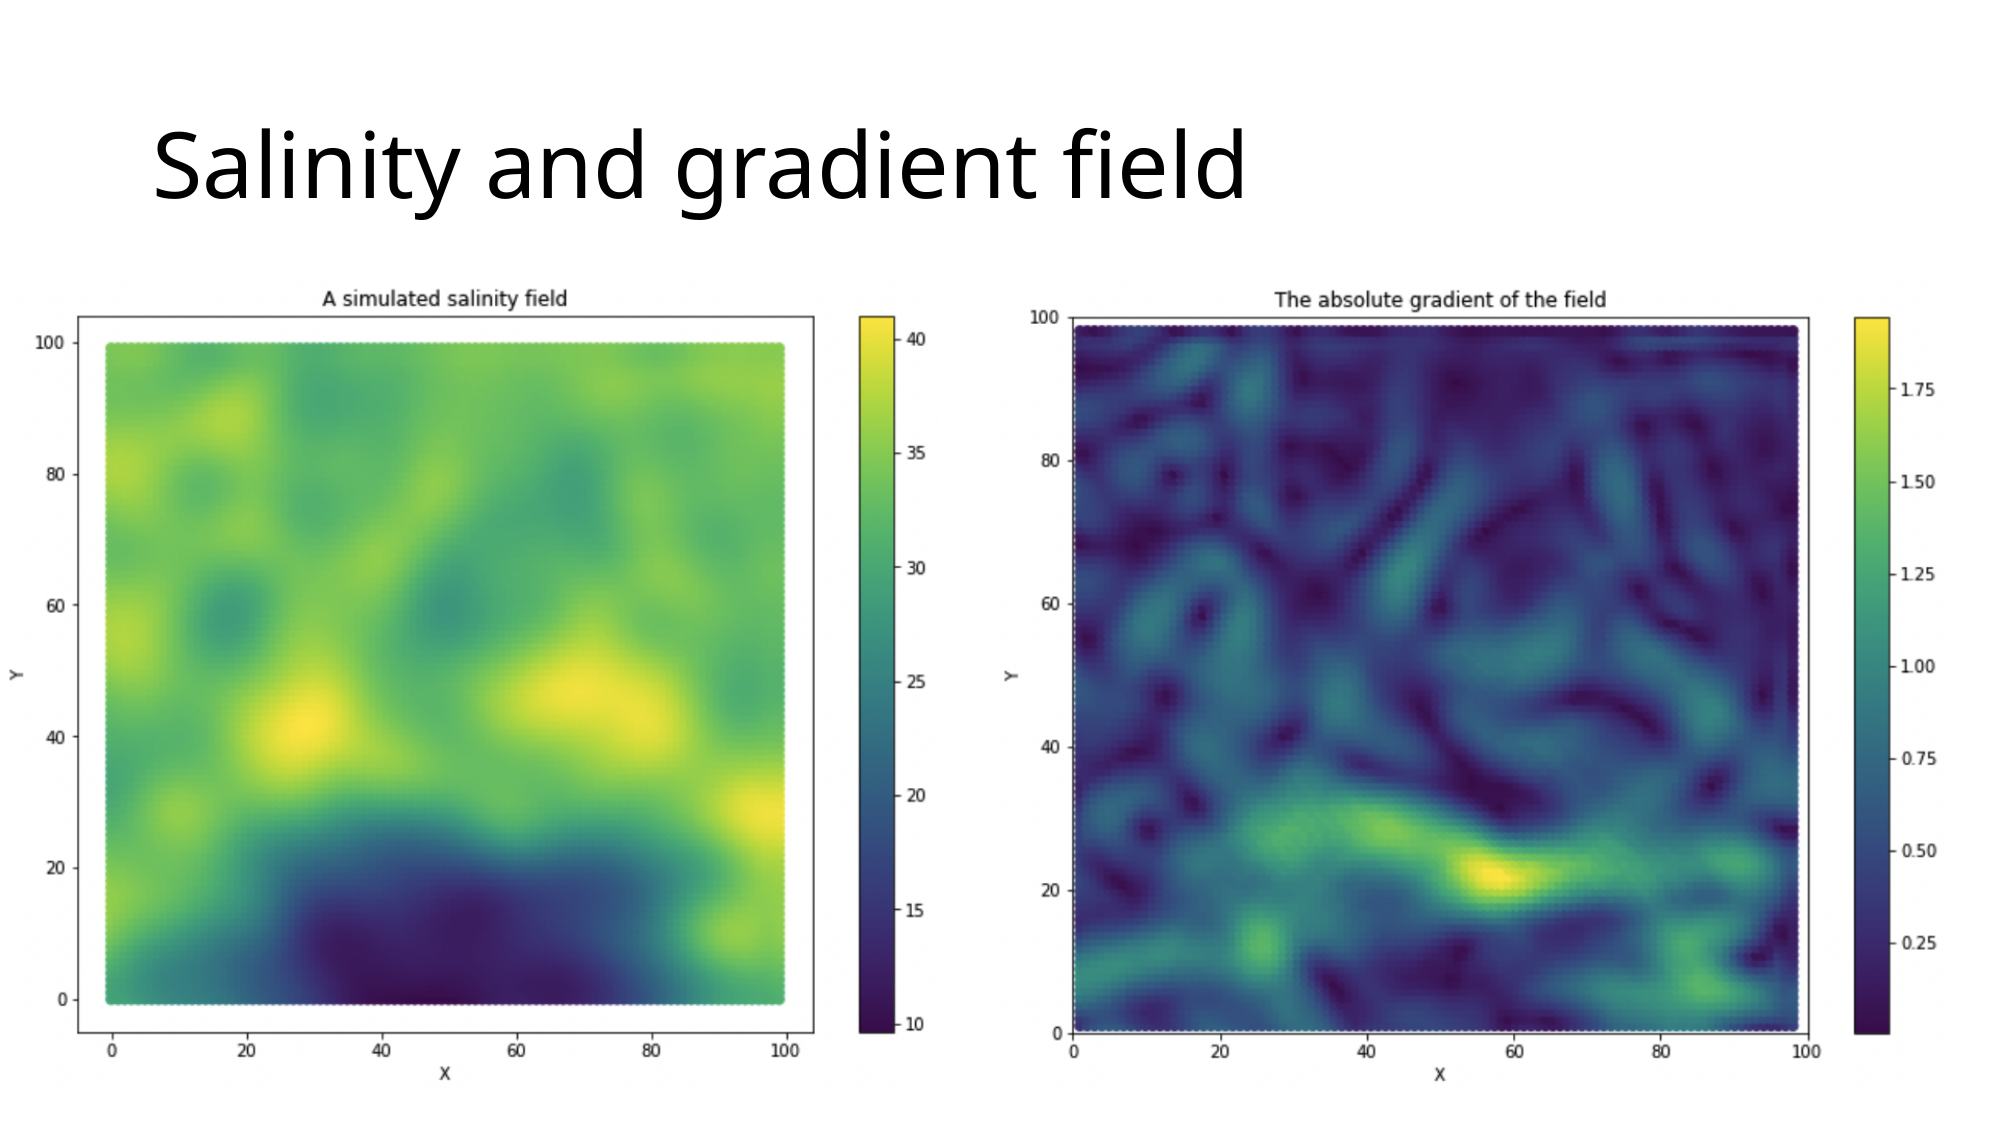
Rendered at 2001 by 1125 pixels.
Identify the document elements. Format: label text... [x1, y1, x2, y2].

title Salinity and gradient field [137, 59, 1863, 278]
picture [0, 277, 940, 1101]
picture [999, 277, 1950, 1101]
